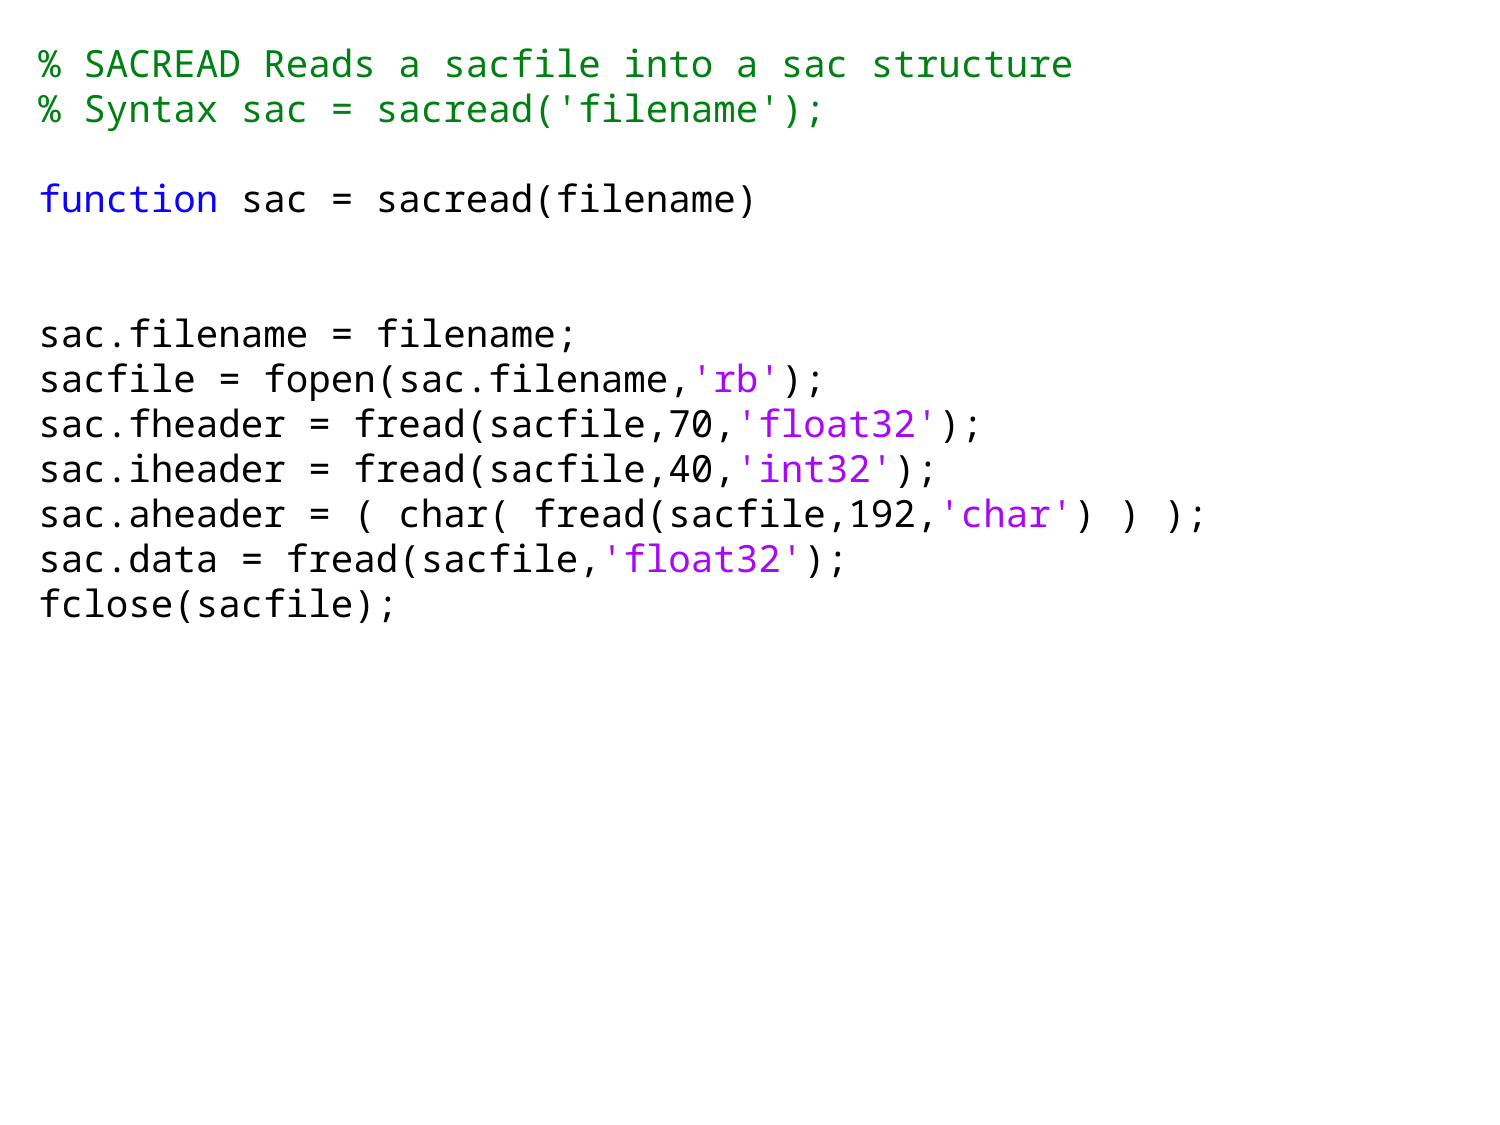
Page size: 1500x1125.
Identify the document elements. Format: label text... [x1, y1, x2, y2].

text_box % SACREAD Reads a sacfile into a sac structure % Syntax sac = sacread('filename'); function sac = sacread(filename) sac.filename = filename; sacfile = fopen(sac.filename,'rb'); sac.fheader = fread(sacfile,70,'float32'); sac.iheader = fread(sacfile,40,'int32'); sac.aheader = ( char( fread(sacfile,192,'char') ) ); sac.data = fread(sacfile,'float32'); fclose(sacfile); [23, 32, 1451, 633]
